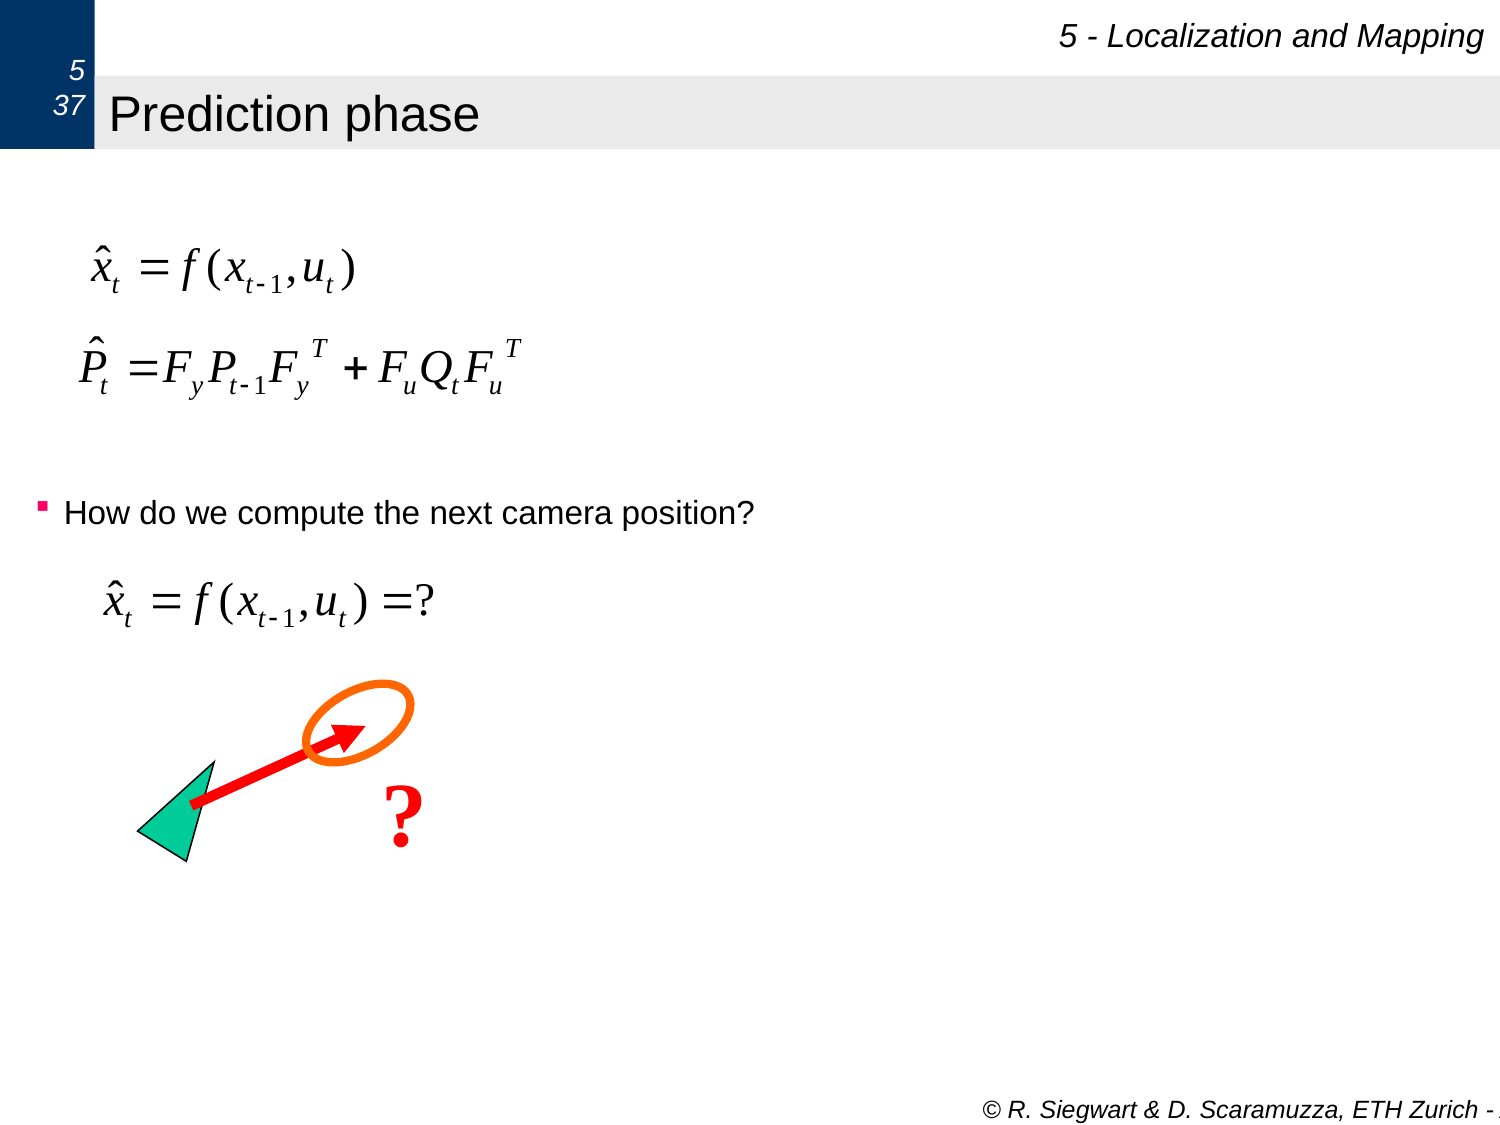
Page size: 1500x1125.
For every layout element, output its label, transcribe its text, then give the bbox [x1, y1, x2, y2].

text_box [159, 691, 443, 873]
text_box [81, 234, 364, 305]
footer 5 - Localization and Mapping [382, 5, 1500, 68]
title Prediction phase [101, 75, 1500, 149]
slide_number 5 37 [0, 43, 101, 150]
text_box How do we compute the next camera position? [35, 483, 1471, 657]
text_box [94, 568, 443, 640]
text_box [70, 327, 532, 411]
